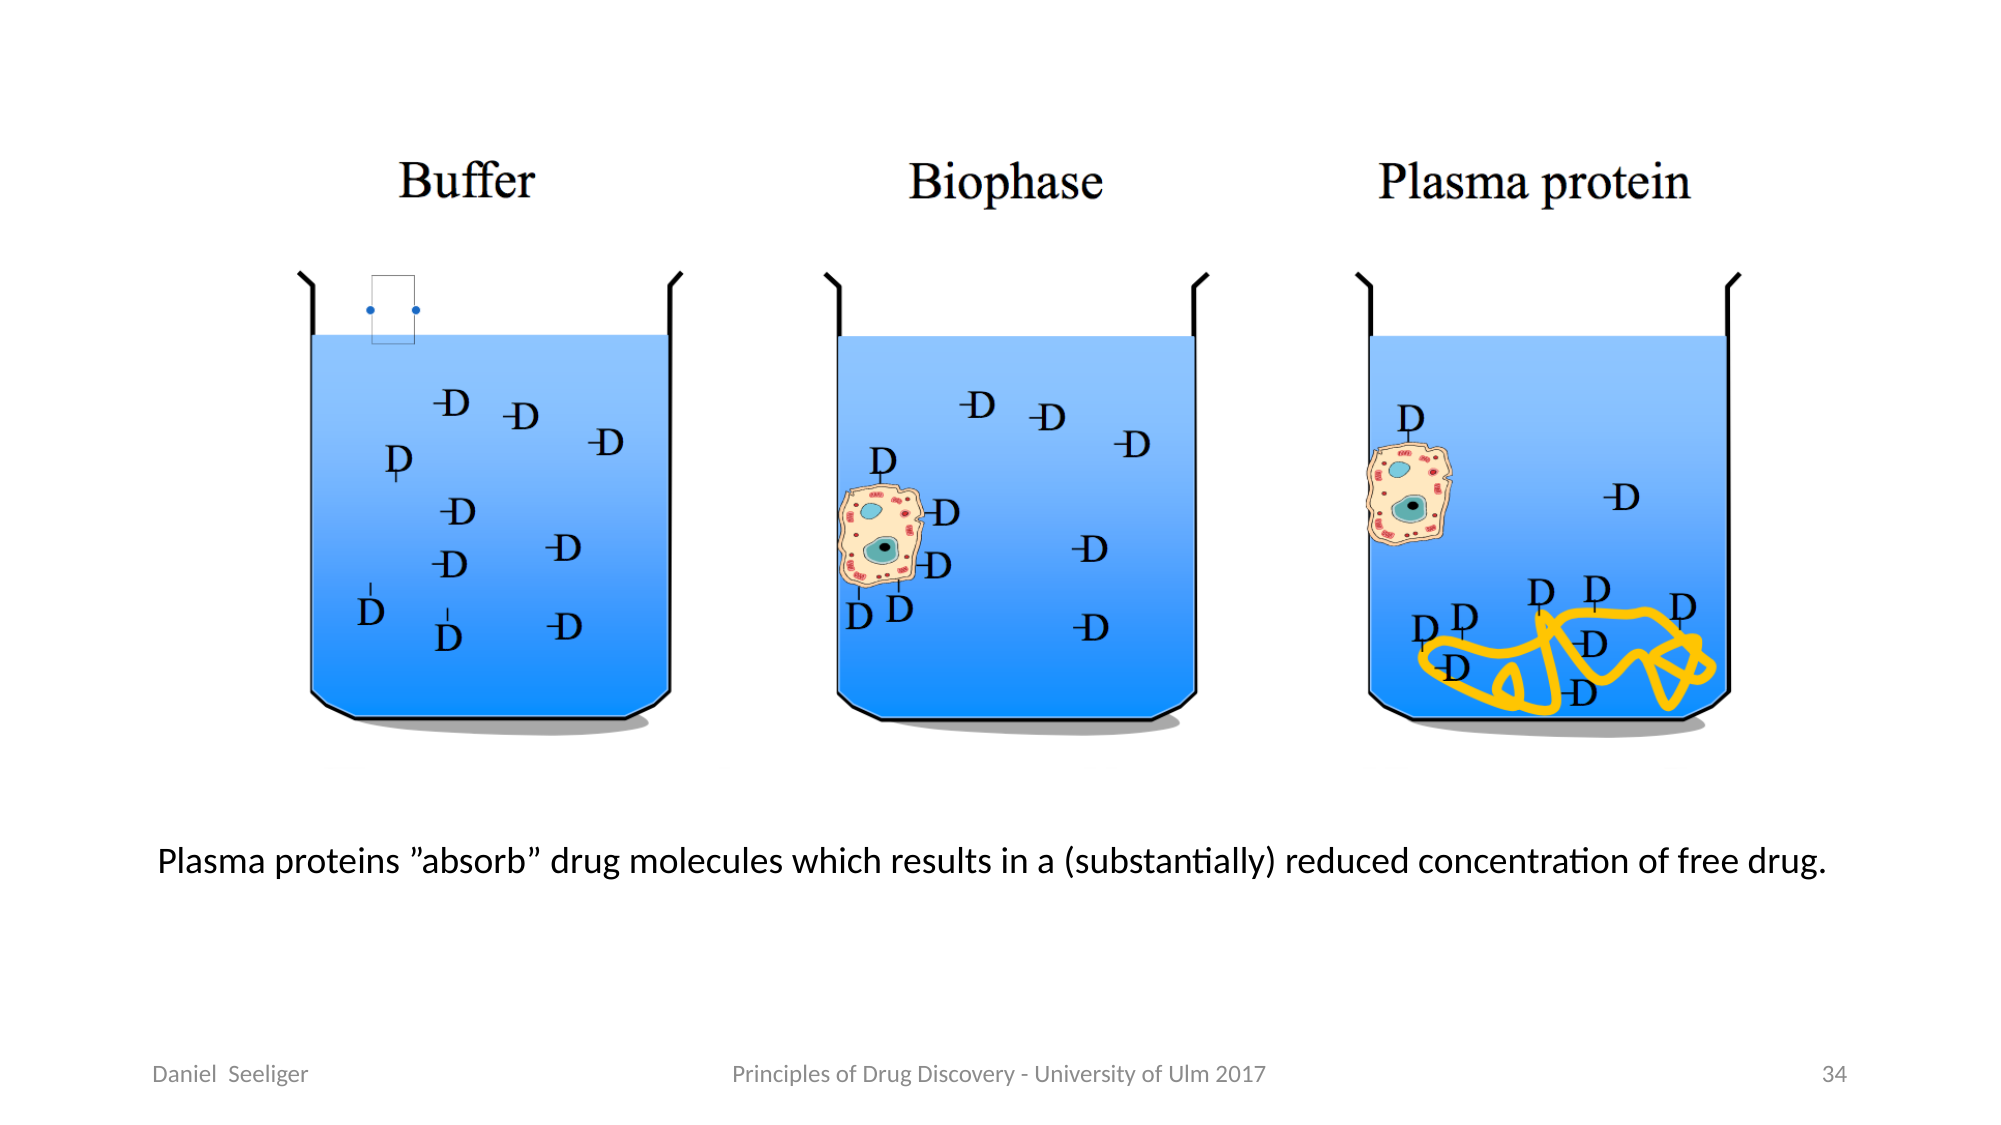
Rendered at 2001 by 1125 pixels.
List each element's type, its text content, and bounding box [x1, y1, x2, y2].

slide_number 34 [1412, 1042, 1863, 1103]
picture [266, 100, 1788, 769]
text_box Plasma proteins ”absorb” drug molecules which results in a (substantially) reduced concentration of free drug. [142, 828, 1845, 889]
slide_number Daniel Seeliger [137, 1042, 588, 1103]
footer Principles of Drug Discovery - University of Ulm 2017 [662, 1042, 1338, 1103]
